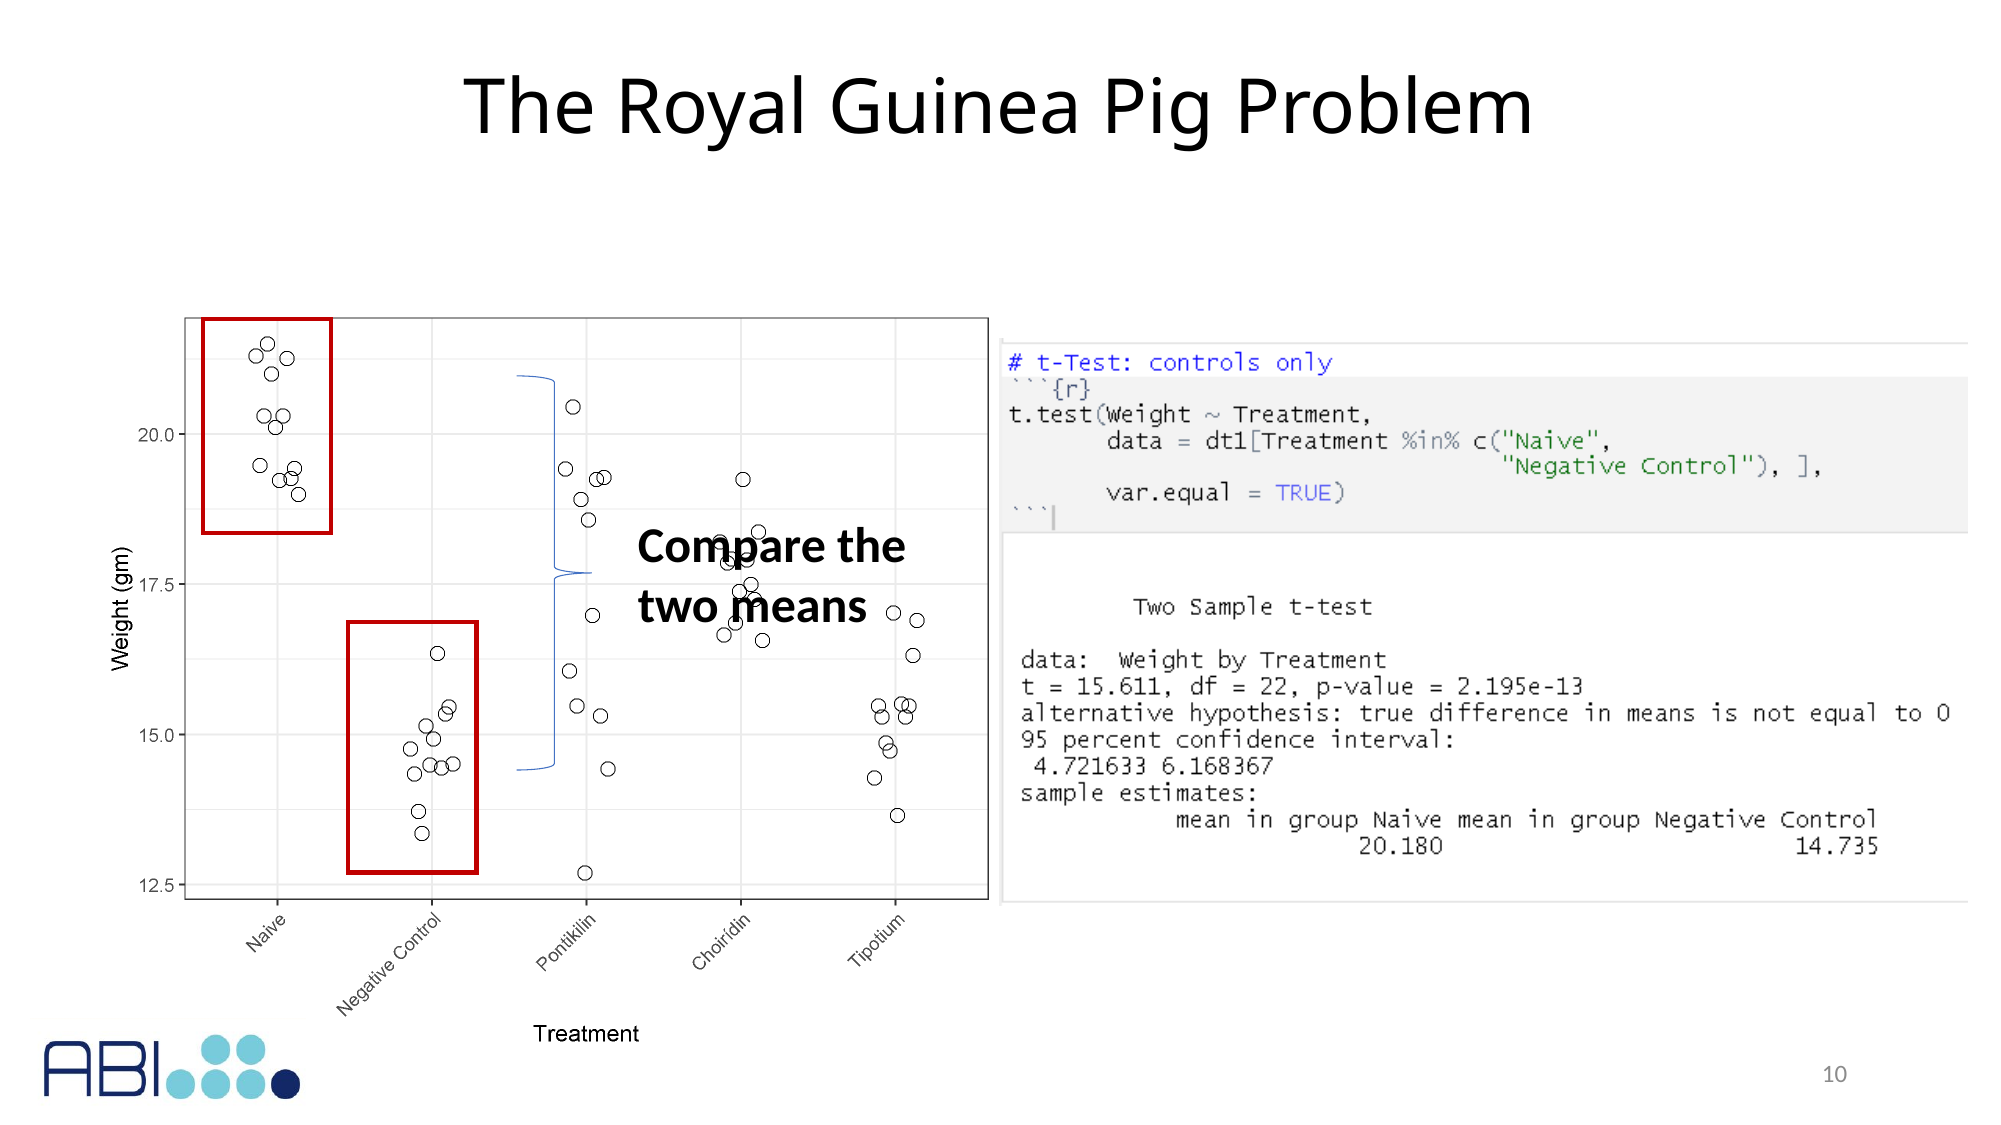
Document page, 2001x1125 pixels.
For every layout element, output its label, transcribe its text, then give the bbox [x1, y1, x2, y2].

picture [30, 306, 1968, 1109]
slide_number 10 [1412, 1042, 1863, 1103]
title The Royal Guinea Pig Problem [137, 59, 1863, 158]
